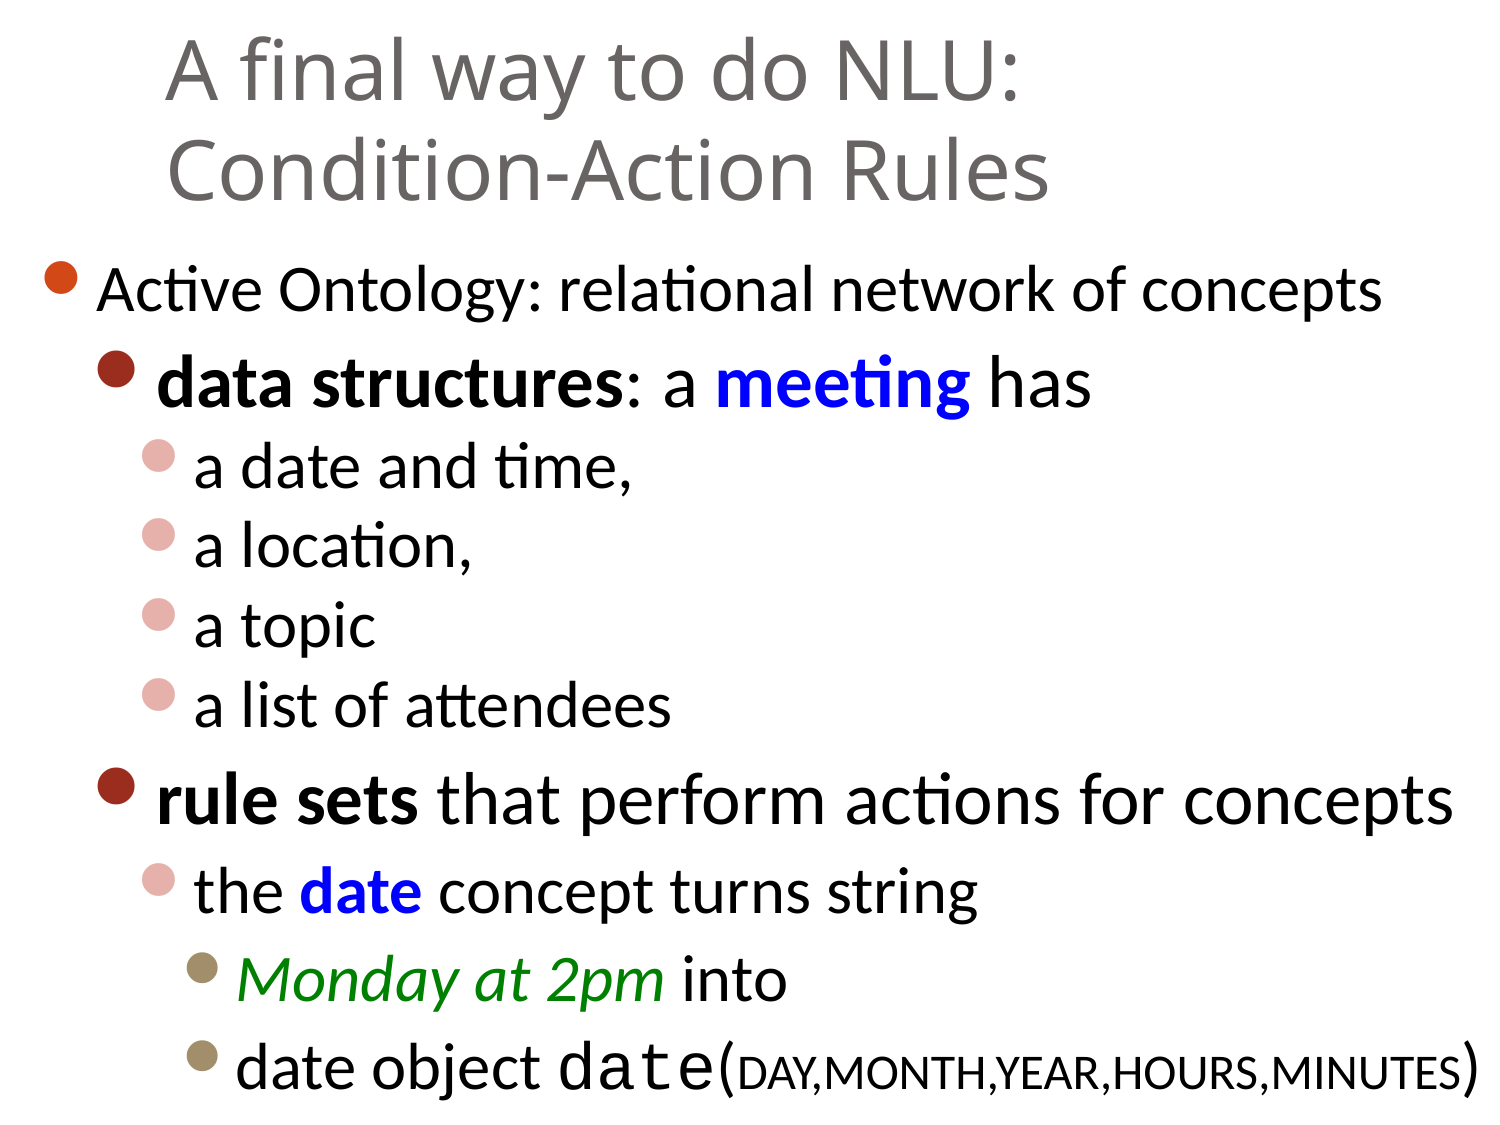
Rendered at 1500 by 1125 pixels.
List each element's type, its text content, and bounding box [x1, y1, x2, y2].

title A final way to do NLU: Condition-Action Rules [149, 44, 1426, 233]
list Active Ontology: relational network of concepts data structures: a meeting has a date and time, a location, a topic a list of attendees rule sets that perform actions for concepts the date concept turns string Monday at 2pm into date object date(DAY,MONTH,YEAR,HOURS,MINUTES) [24, 237, 1500, 1101]
